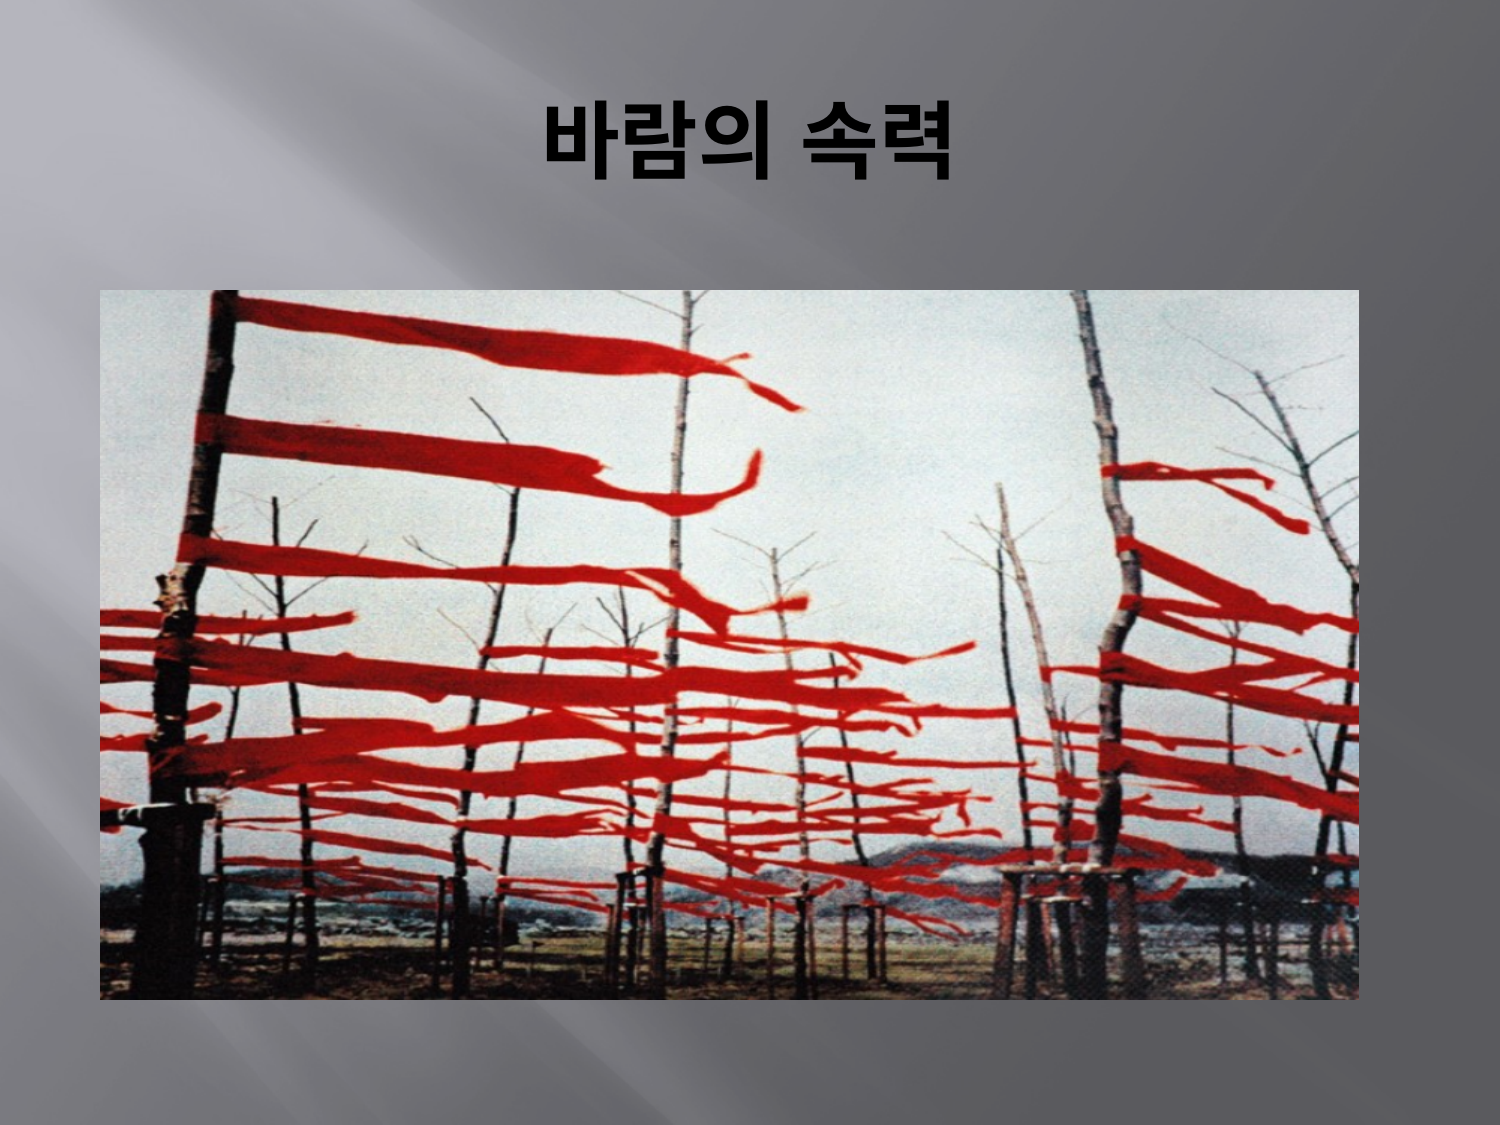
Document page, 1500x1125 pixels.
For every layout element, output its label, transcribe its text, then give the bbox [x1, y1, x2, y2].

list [100, 290, 1359, 1000]
title 바람의 속력 [75, 45, 1425, 233]
